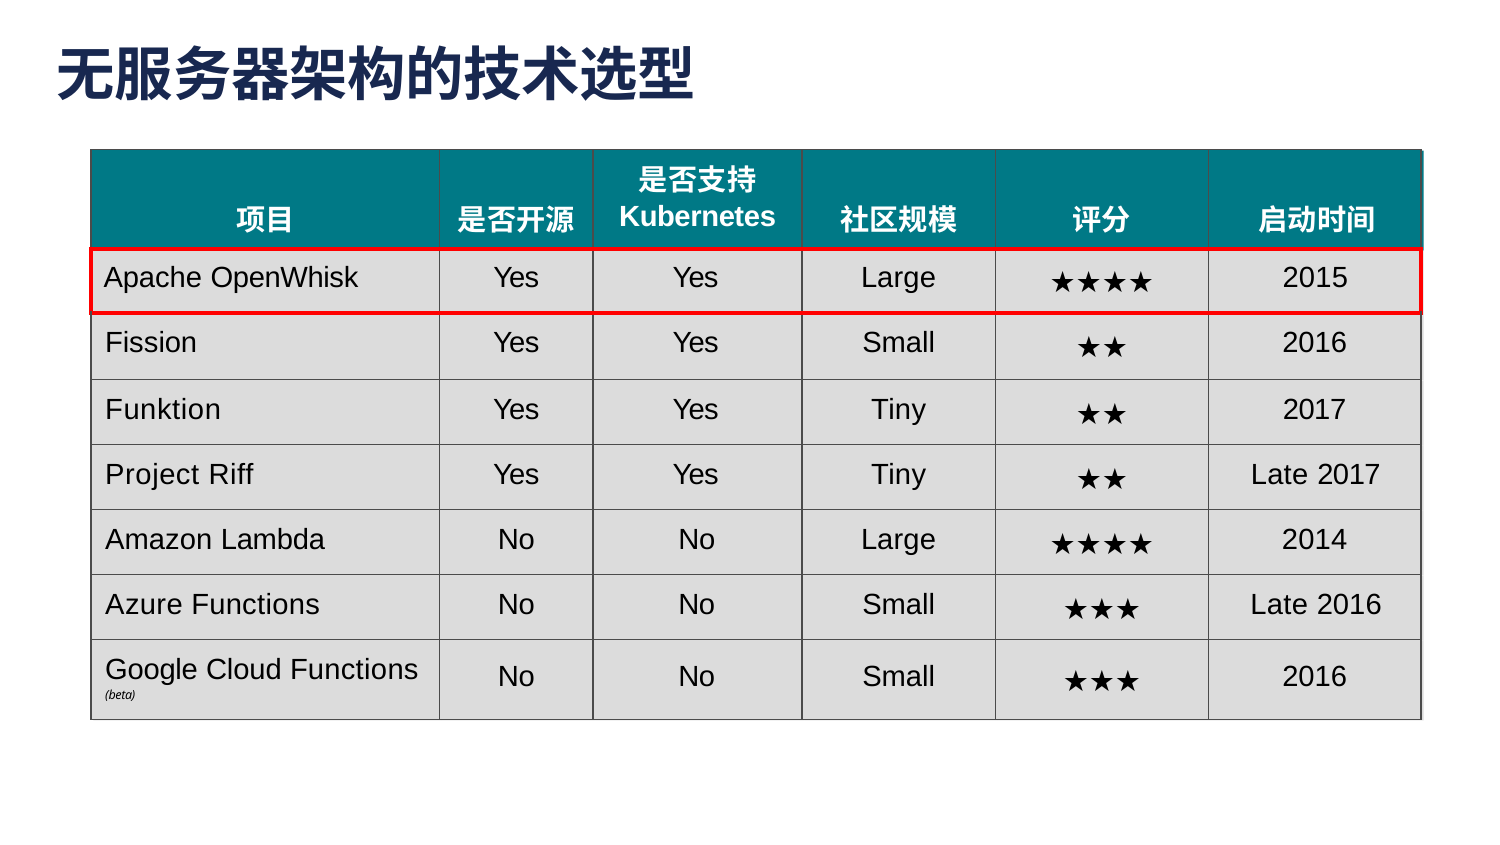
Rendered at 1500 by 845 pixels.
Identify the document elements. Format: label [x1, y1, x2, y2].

table_cell [1209, 445, 1420, 509]
table_cell [92, 510, 439, 574]
table_cell [594, 445, 801, 509]
table_header [440, 150, 592, 247]
table_cell [92, 445, 439, 509]
text_box [981, 150, 1424, 721]
table_header [1209, 150, 1420, 247]
table_cell [594, 575, 801, 625]
table_cell [803, 315, 995, 379]
table_cell [92, 575, 439, 639]
table_cell [803, 251, 995, 311]
table_header [996, 150, 1208, 247]
table_header [803, 150, 995, 247]
table_cell [803, 510, 995, 574]
table_cell [981, 640, 995, 719]
table_cell [594, 251, 801, 311]
table_cell [996, 510, 1208, 574]
table_header [594, 150, 801, 247]
table_cell [996, 380, 1208, 444]
table_cell [996, 640, 1208, 719]
table_cell [440, 510, 592, 574]
table_cell [92, 380, 439, 444]
table_cell [1209, 380, 1420, 444]
table_cell [996, 315, 1208, 379]
table_cell [803, 575, 995, 639]
table_cell [996, 251, 1208, 311]
table_header [92, 150, 439, 247]
table_cell [803, 445, 995, 509]
table_cell [1209, 251, 1419, 311]
table_cell [1209, 575, 1420, 639]
table_cell [92, 315, 439, 379]
table_cell [803, 380, 995, 444]
table_cell [440, 575, 592, 639]
table_cell [594, 315, 801, 379]
table_cell [440, 251, 592, 311]
table_cell [440, 640, 519, 719]
table_cell [93, 251, 439, 311]
footer [519, 625, 981, 844]
table_cell [594, 380, 801, 444]
table_cell [594, 510, 801, 574]
table_cell [996, 445, 1208, 509]
table_cell [92, 640, 439, 719]
table_cell [1209, 640, 1420, 719]
table_cell [440, 380, 592, 444]
table_cell [1209, 510, 1420, 574]
table_cell [996, 575, 1208, 639]
title [53, 1, 699, 143]
table_cell [440, 315, 592, 379]
table_cell [440, 445, 592, 509]
table_cell [1209, 315, 1420, 379]
